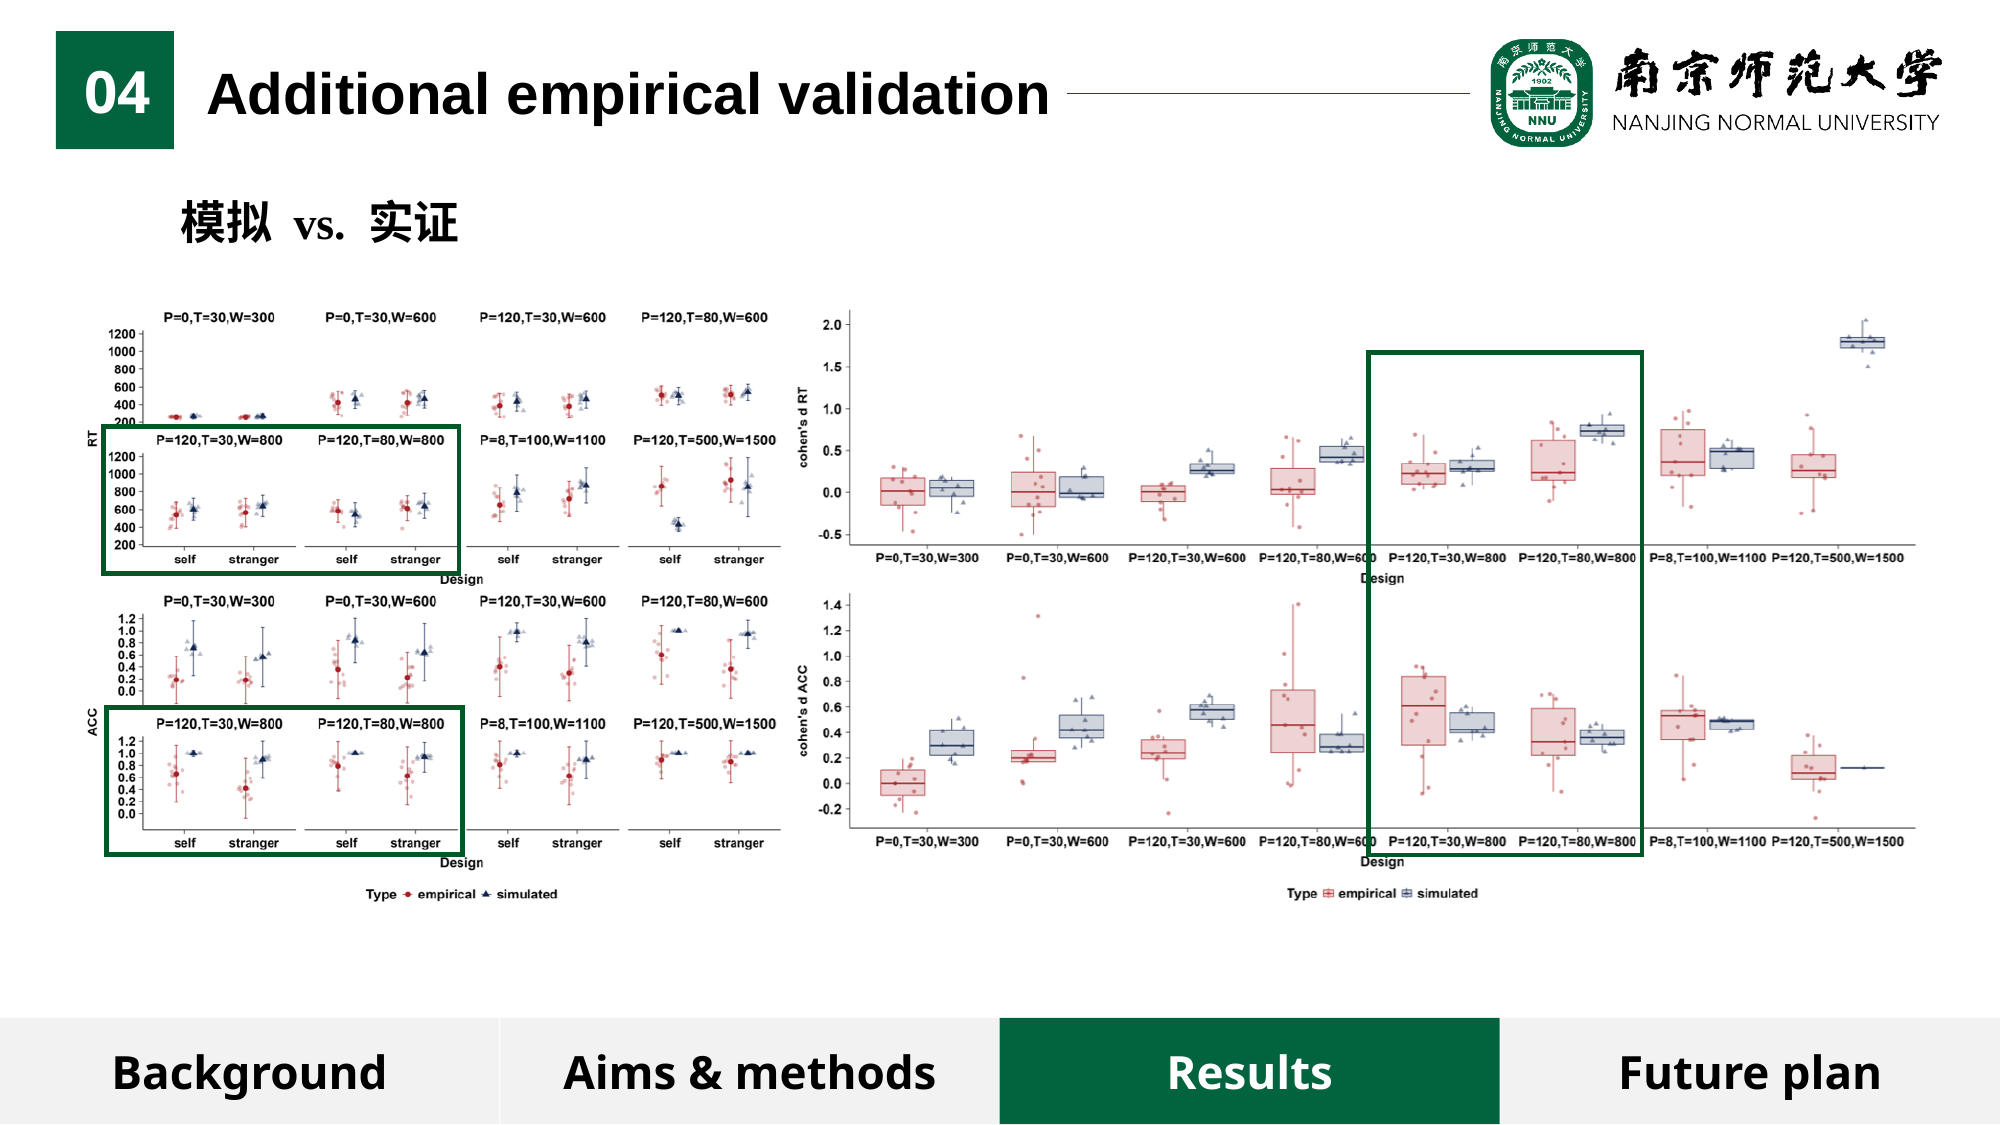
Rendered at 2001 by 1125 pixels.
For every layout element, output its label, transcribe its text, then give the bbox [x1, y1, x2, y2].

text_box 04 [58, 47, 177, 132]
text_box 模拟 vs. 实证 [165, 186, 521, 257]
text_box Additional empirical validation [191, 48, 1067, 134]
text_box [0, 1017, 2000, 1125]
picture [66, 0, 2001, 922]
